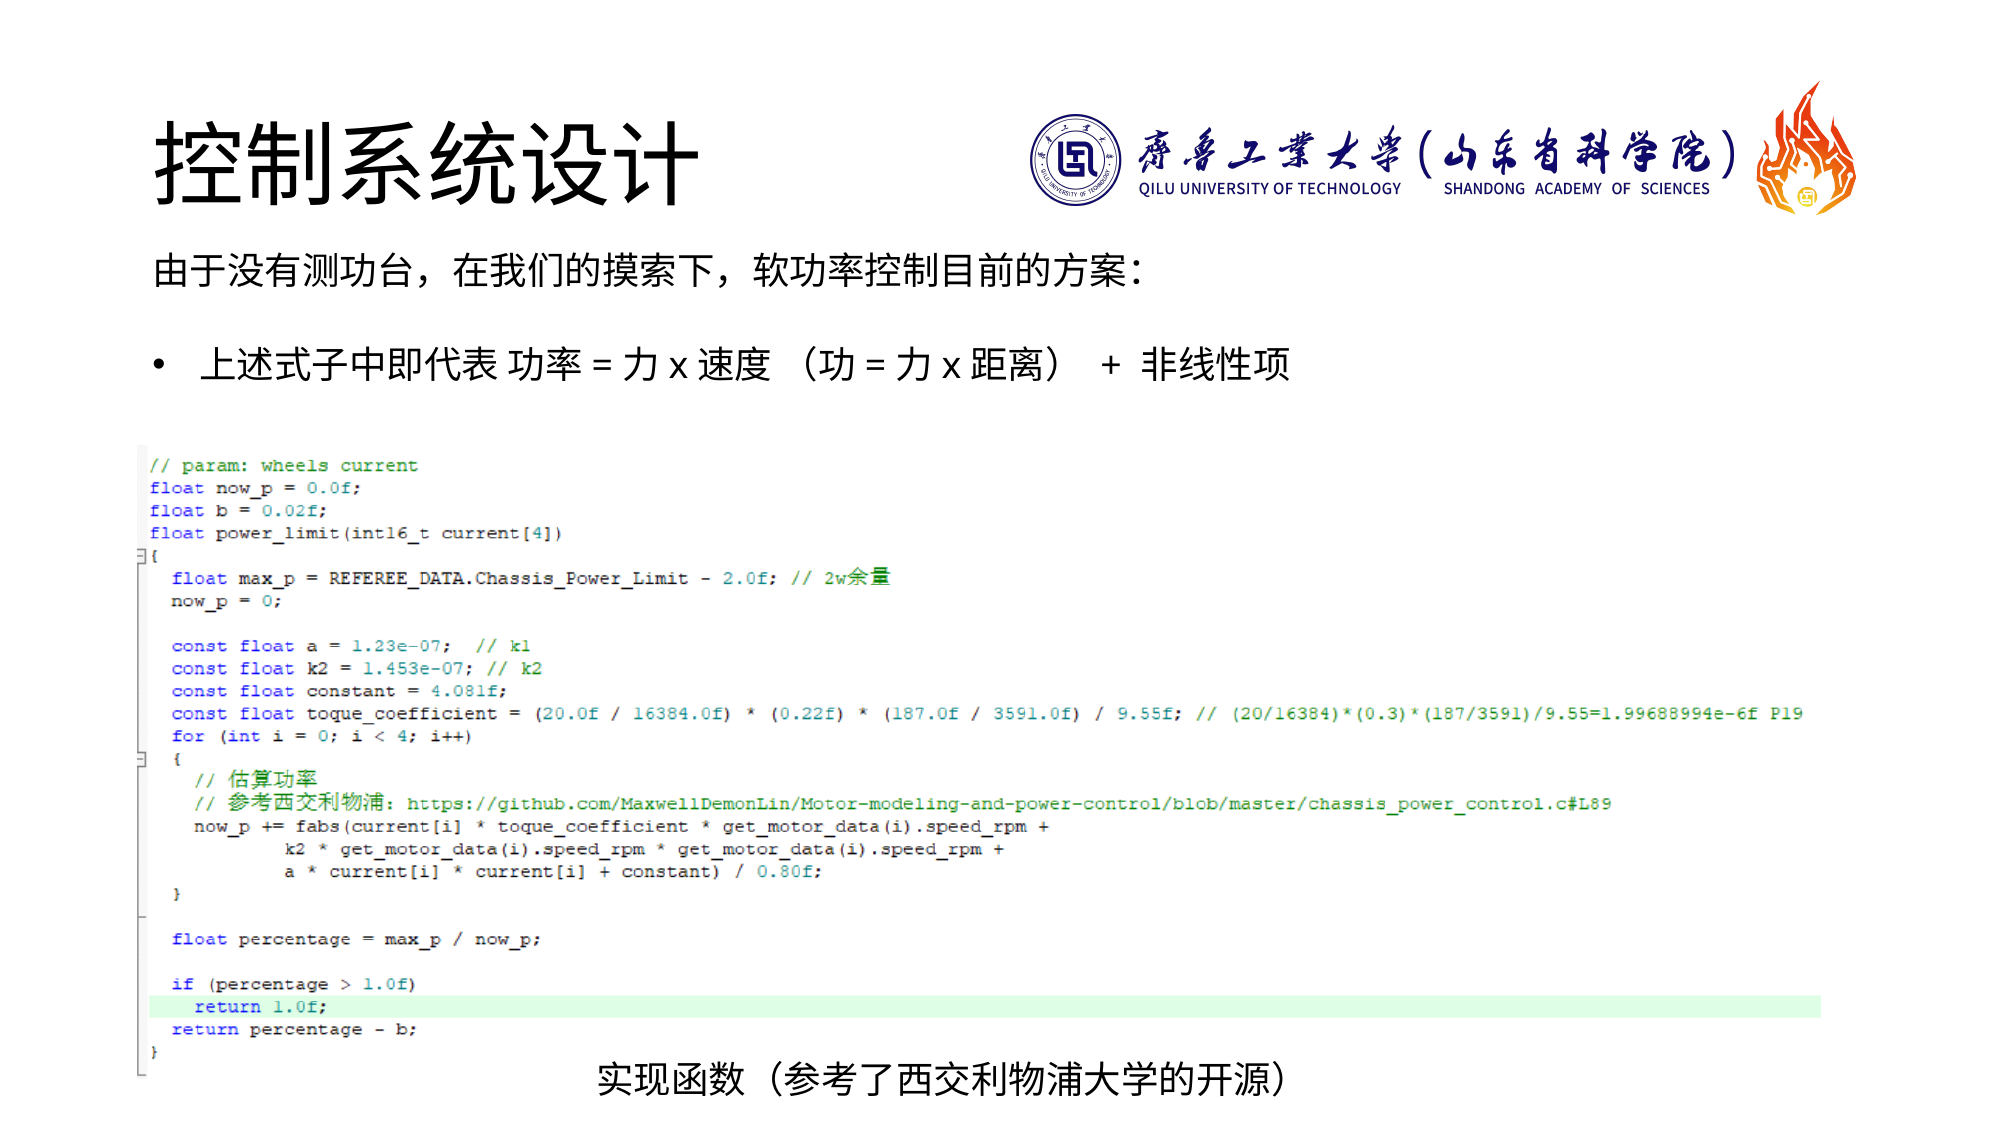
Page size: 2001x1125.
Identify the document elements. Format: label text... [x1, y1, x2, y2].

title 控制系统设计 [137, 59, 1863, 278]
text_box 实现函数（参考了西交利物浦大学的开源） [581, 1079, 1324, 1108]
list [137, 445, 1821, 1079]
picture [1030, 80, 1879, 225]
